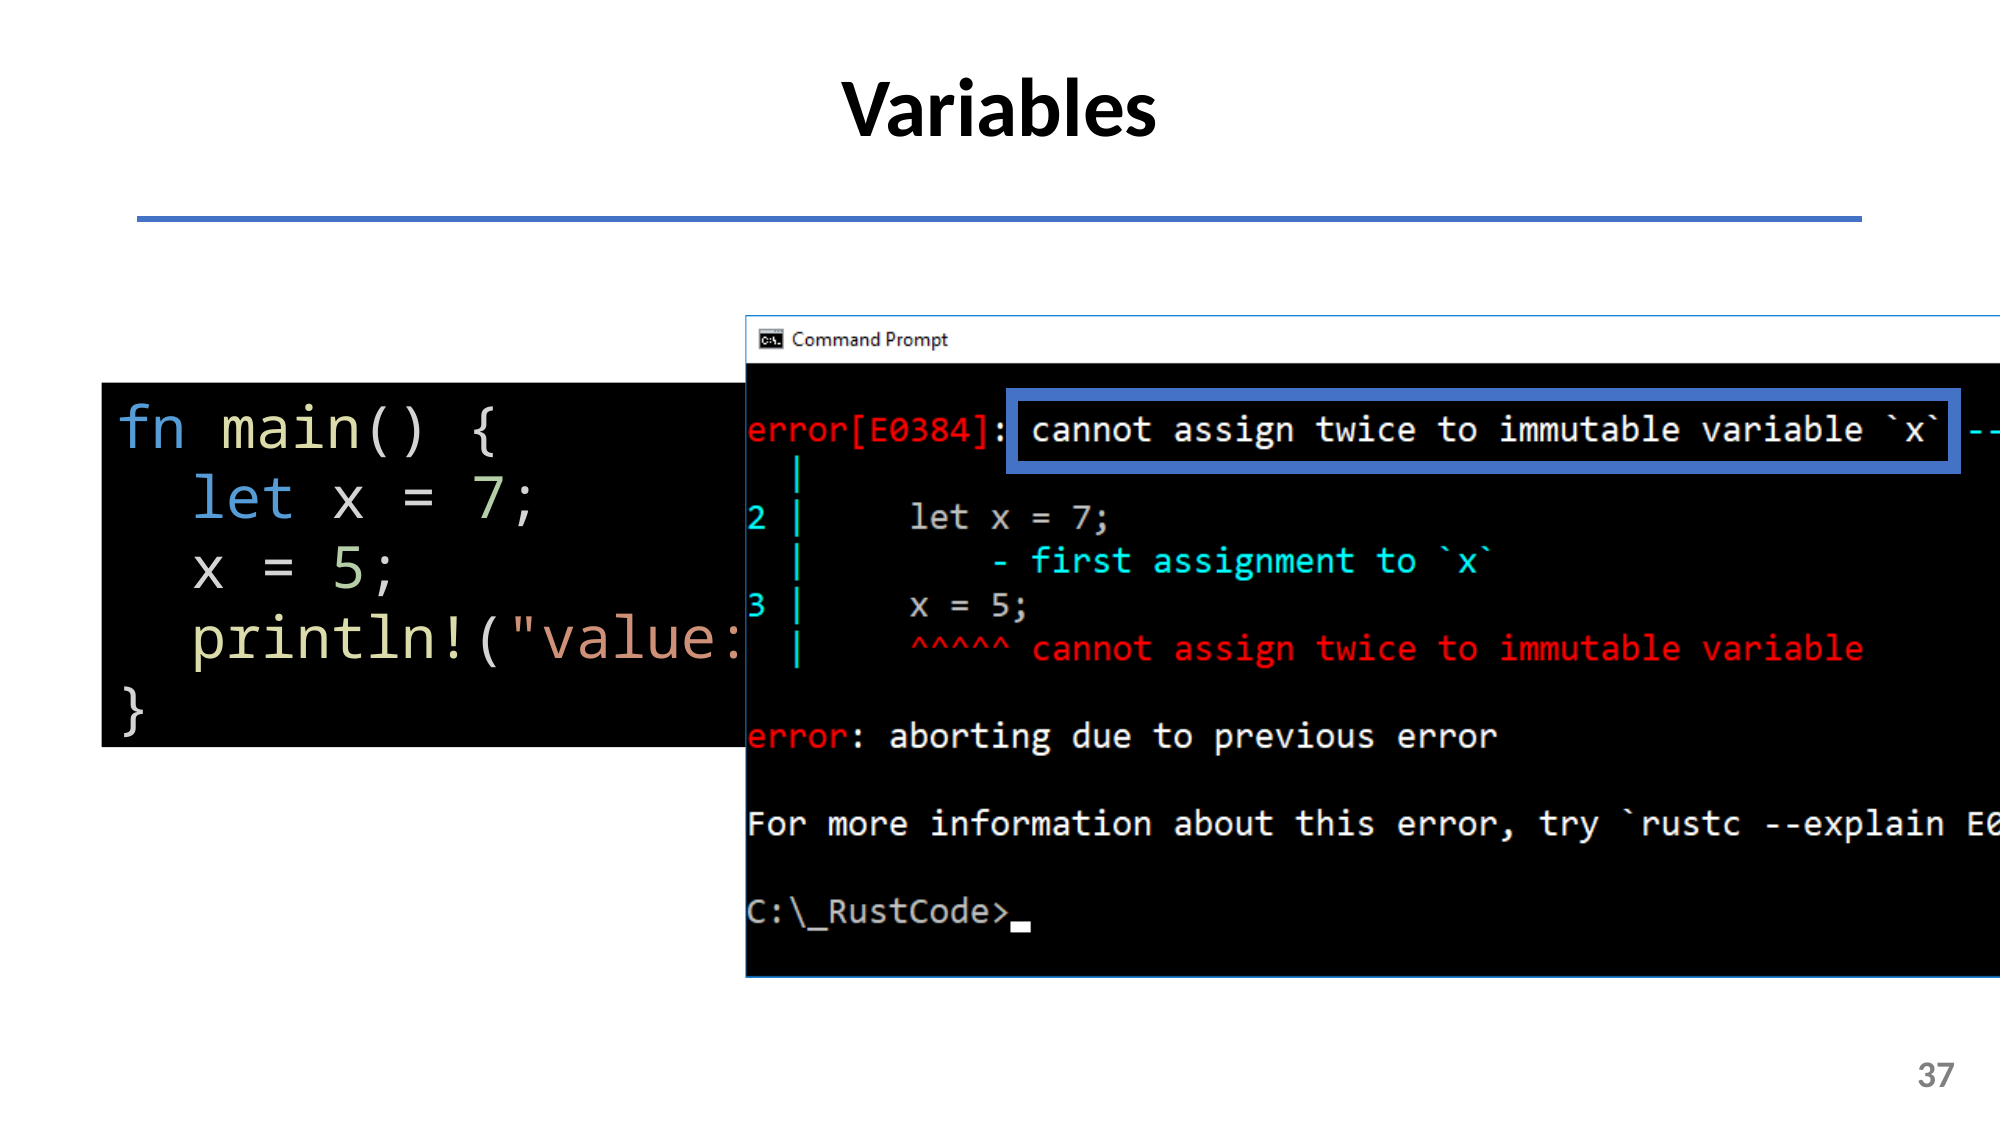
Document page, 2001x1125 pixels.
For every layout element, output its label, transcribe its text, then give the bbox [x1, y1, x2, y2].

slide_number 37 [1520, 1042, 1970, 1103]
text_box fn main() { let x = 7; x = 5; println!("value: {}", x); } [101, 382, 745, 748]
text_box Variables [137, 1, 1863, 218]
picture [745, 315, 2000, 978]
